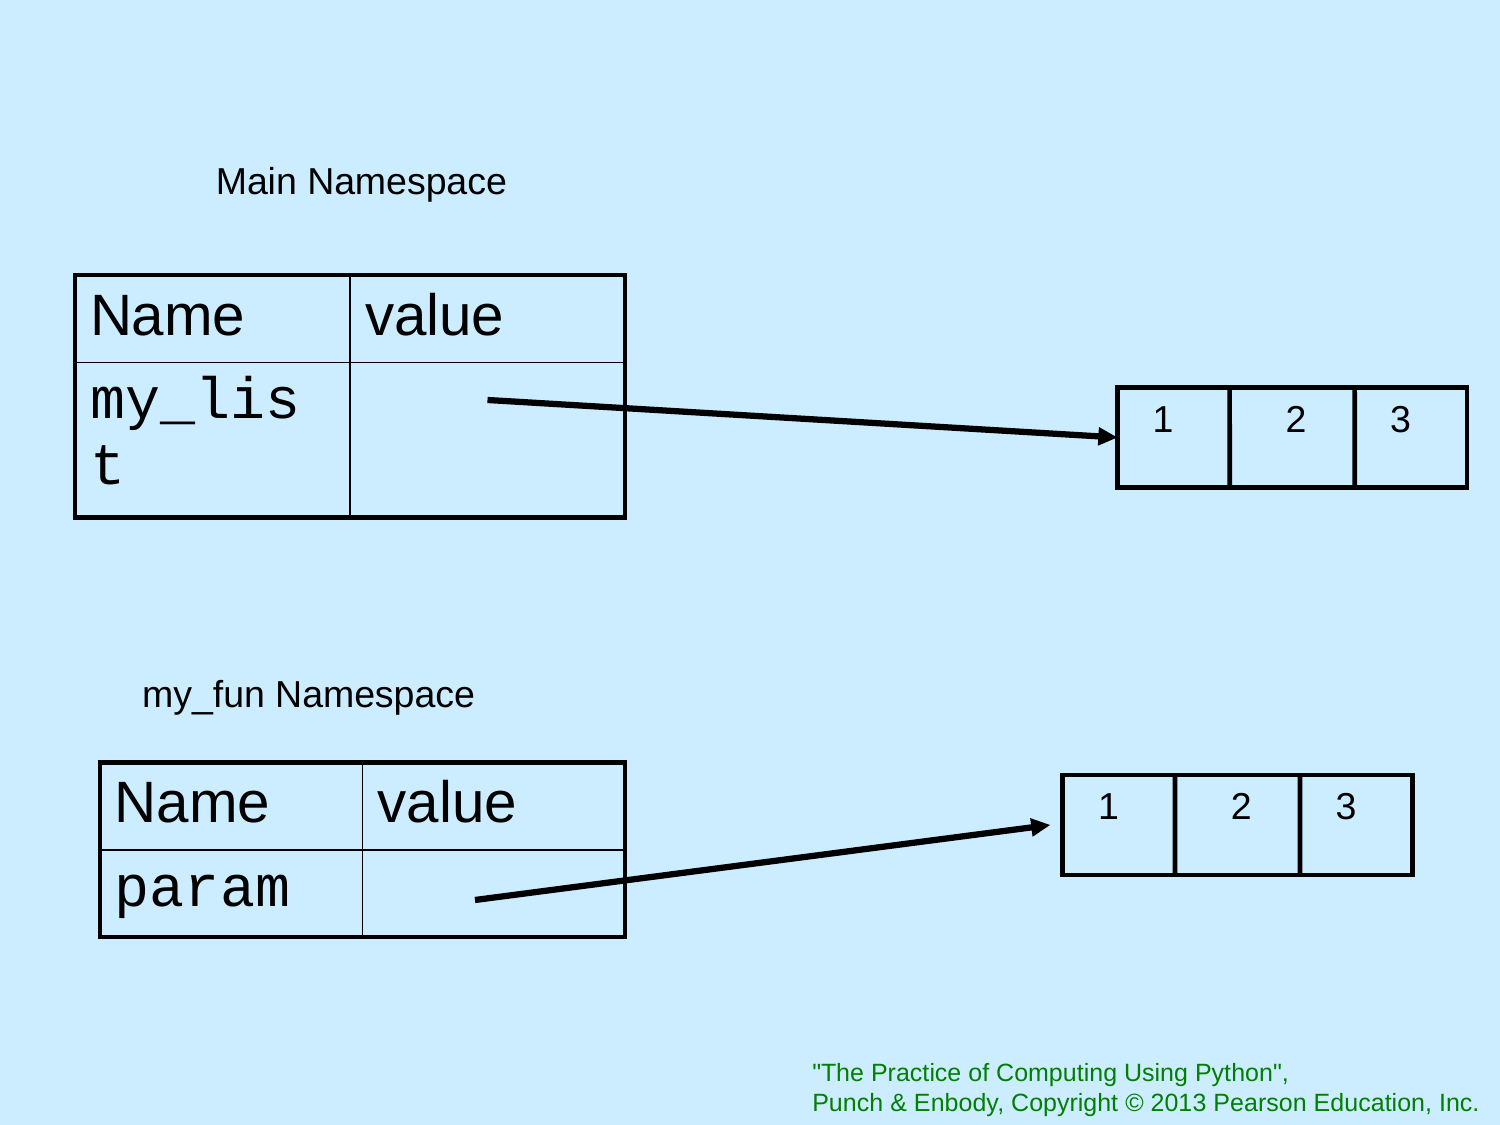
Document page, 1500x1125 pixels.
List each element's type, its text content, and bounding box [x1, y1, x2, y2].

text_box [627, 408, 1118, 443]
table_cell [351, 363, 623, 515]
text_box 2 [1270, 387, 1322, 448]
table_header value [363, 765, 623, 849]
table_header value [351, 277, 623, 362]
text_box Main Namespace [201, 149, 522, 210]
text_box 2 [1216, 774, 1267, 835]
text_box [1117, 387, 1229, 488]
table_cell [363, 851, 623, 935]
table_header Name [102, 765, 362, 849]
text_box my_fun Namespace [127, 662, 490, 723]
text_box 1 [1137, 387, 1189, 448]
table_cell param [102, 851, 362, 935]
table_cell my_list [77, 363, 349, 515]
text_box [1355, 387, 1468, 488]
table_header Name [77, 277, 349, 362]
text_box 3 [1320, 774, 1372, 835]
text_box 1 [1083, 774, 1134, 835]
text_box 3 [1375, 387, 1426, 448]
text_box [1062, 774, 1413, 875]
text_box [474, 820, 1051, 901]
text_box [1230, 387, 1354, 488]
